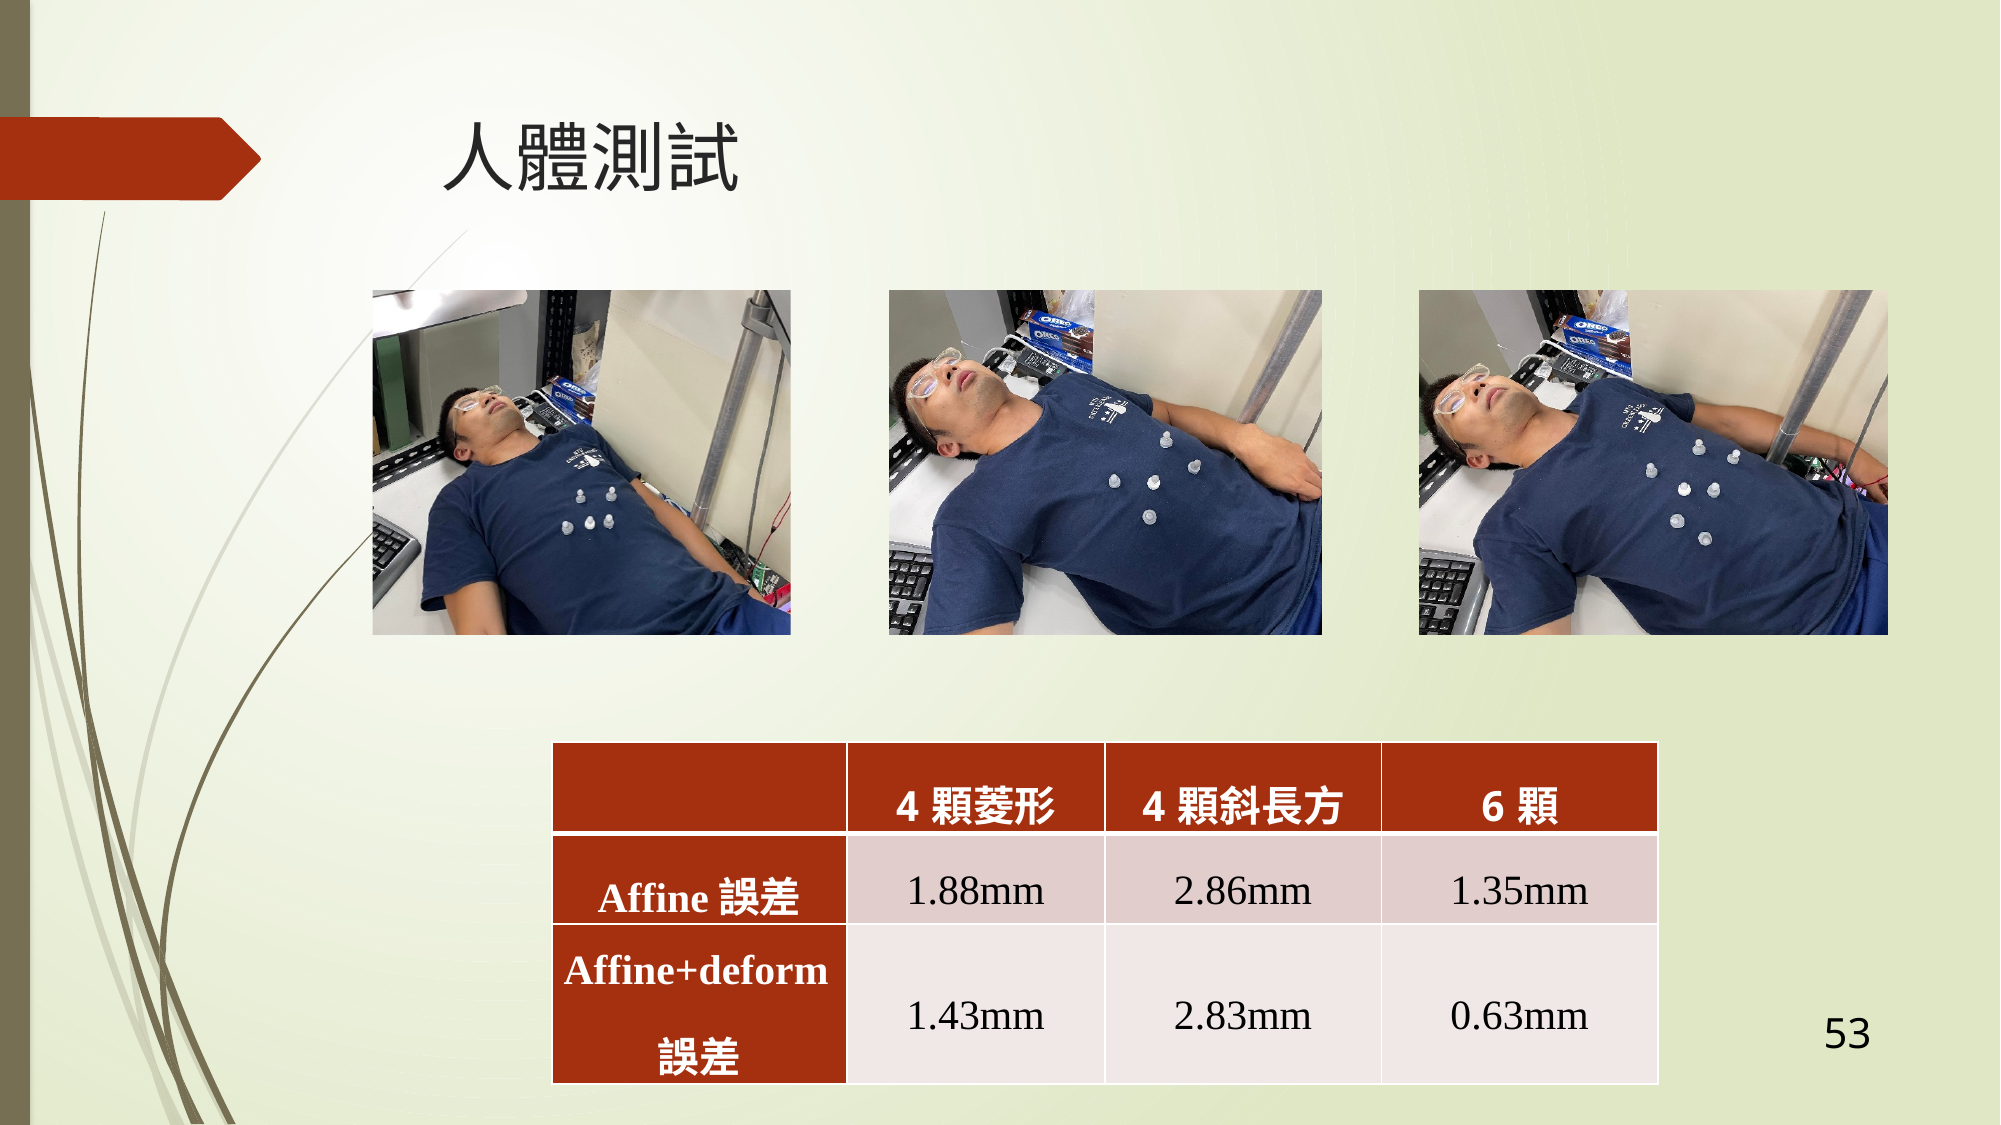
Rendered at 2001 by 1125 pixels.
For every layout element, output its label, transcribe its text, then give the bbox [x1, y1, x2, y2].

table_header 4顆菱形 [848, 743, 1104, 831]
table_cell Affine誤差 [553, 836, 846, 923]
table_cell 2.86mm [1106, 836, 1381, 923]
table_cell Affine+deform誤差 [553, 925, 846, 1083]
table_cell 1.43mm [848, 925, 1104, 1083]
slide_number 53 [1758, 1005, 1887, 1066]
table_header 6顆 [1382, 743, 1657, 831]
title 人體測試 [425, 102, 1888, 313]
table_header [553, 743, 846, 831]
picture [888, 290, 1322, 635]
table_cell 0.63mm [1382, 925, 1657, 1083]
table_header 4顆斜長方 [1106, 743, 1381, 831]
table_cell 1.35mm [1382, 836, 1657, 923]
picture [372, 290, 791, 635]
picture [1419, 290, 1888, 635]
table_cell 1.88mm [848, 836, 1104, 923]
table_cell 2.83mm [1106, 925, 1381, 1083]
